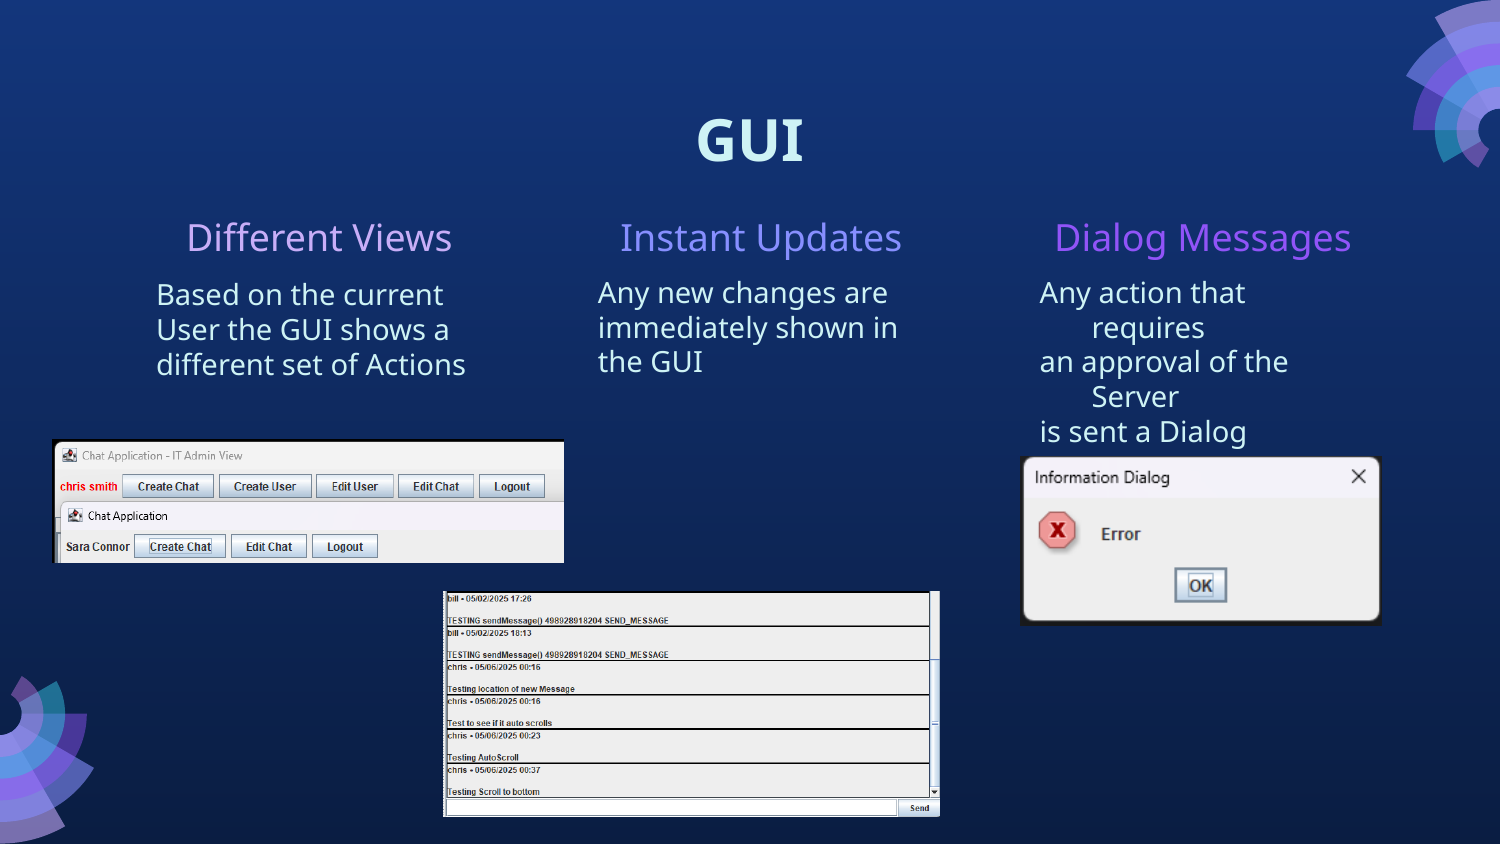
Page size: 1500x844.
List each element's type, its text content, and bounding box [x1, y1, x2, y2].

subtitle Any action that requires an approval of the Server is sent a Dialog Message [1001, 258, 1382, 390]
subtitle Instant Updates [559, 209, 940, 258]
subtitle Dialog Messages [1001, 209, 1382, 258]
subtitle Different Views [118, 209, 499, 261]
picture [442, 590, 941, 818]
subtitle Based on the current User the GUI shows a different set of Actions [118, 261, 499, 393]
picture [1020, 455, 1382, 626]
picture [52, 438, 564, 563]
subtitle Any new changes are immediately shown in the GUI [559, 258, 940, 390]
title GUI [118, 88, 1382, 183]
